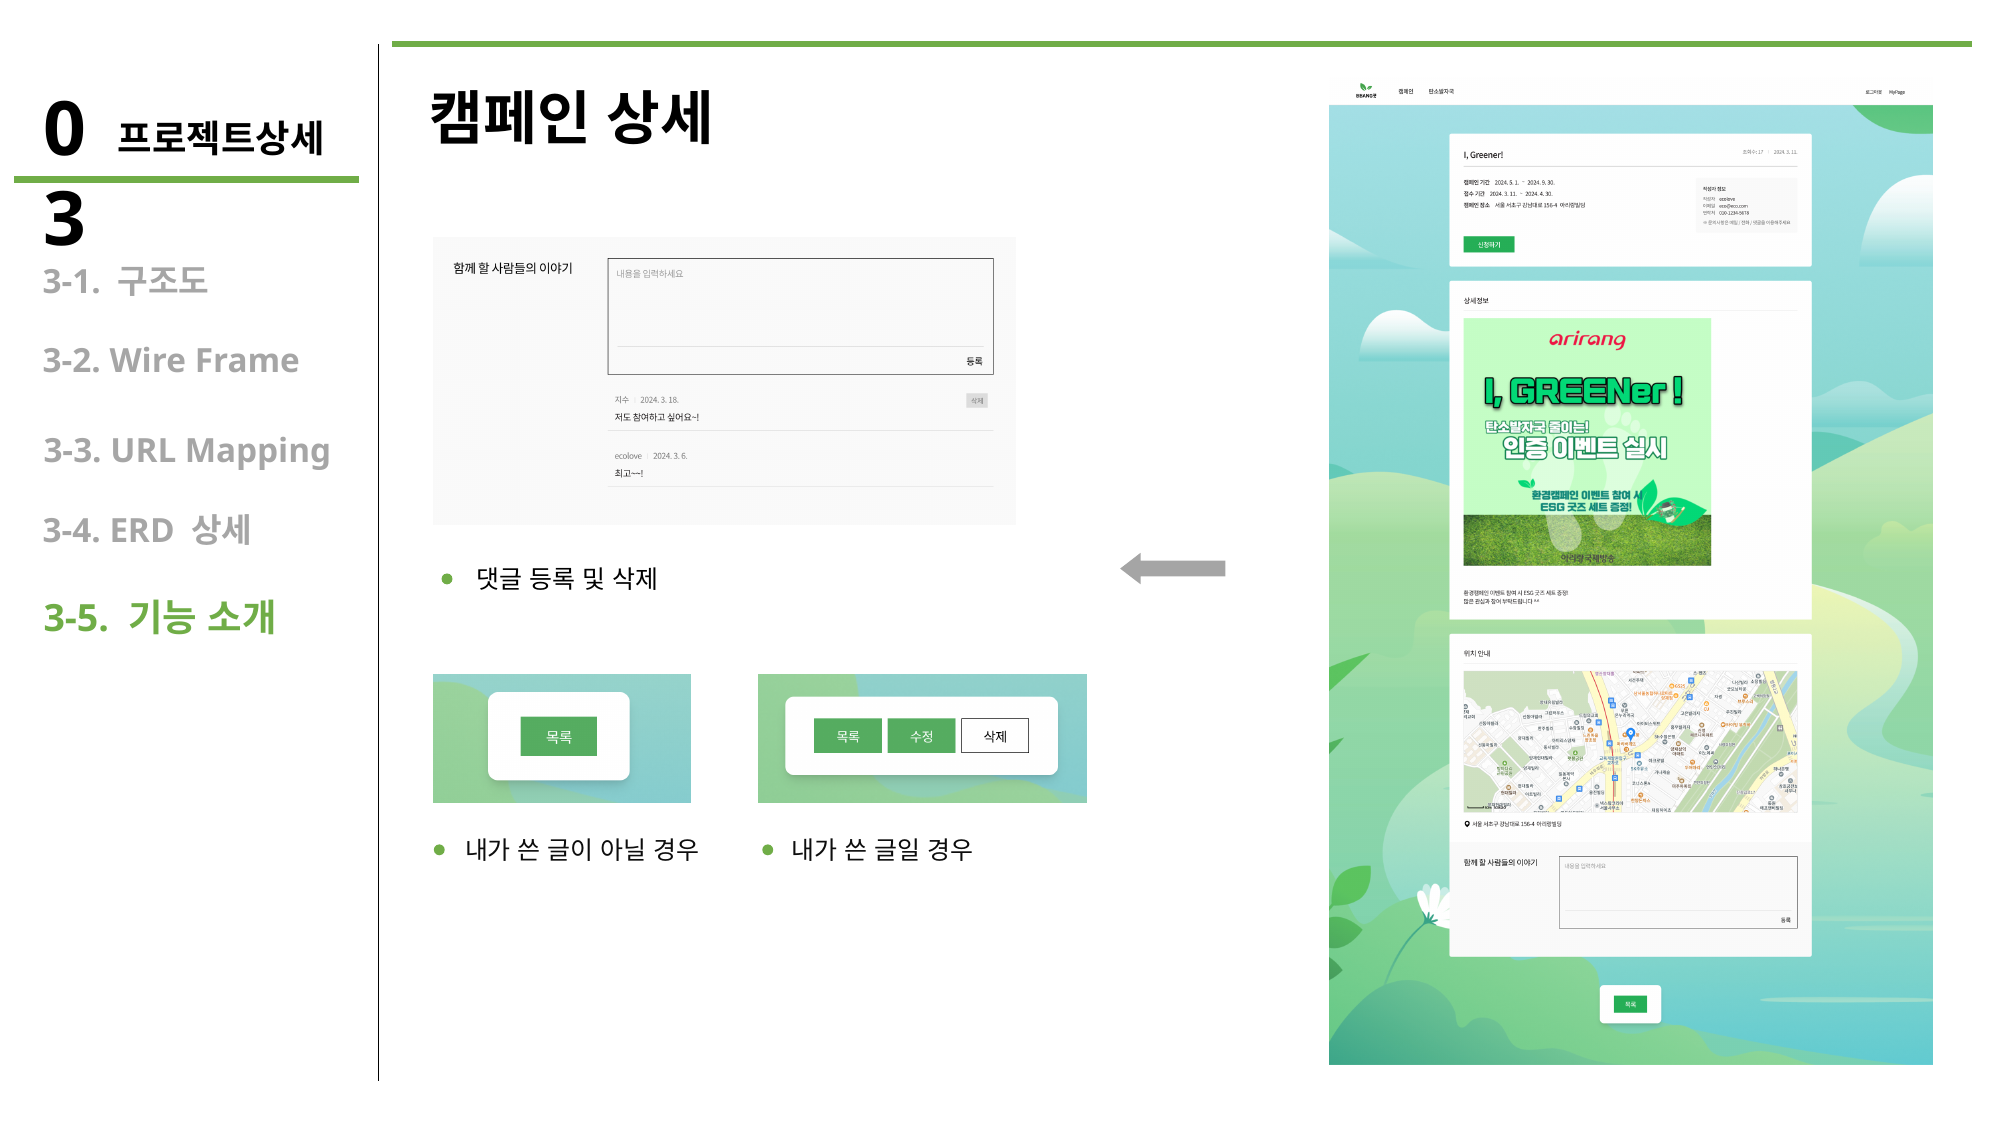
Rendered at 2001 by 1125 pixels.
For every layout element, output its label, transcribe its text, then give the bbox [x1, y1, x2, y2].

text_box 3-1. 구조도 3-2. Wire Frame 3-3. URL Mapping 3-4. ERD 상세 3-5. 기능 소개 [19, 212, 347, 647]
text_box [433, 827, 723, 873]
text_box 03 [14, 73, 116, 176]
text_box 캠페인 상세 [415, 73, 729, 159]
text_box [1118, 550, 1227, 587]
picture [758, 674, 1087, 803]
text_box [762, 827, 996, 873]
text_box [441, 556, 693, 602]
text_box 03 [14, 183, 116, 269]
picture [433, 237, 1016, 525]
text_box 프로젝트상세 [103, 107, 340, 168]
picture [1329, 77, 1933, 1065]
picture [433, 674, 691, 803]
